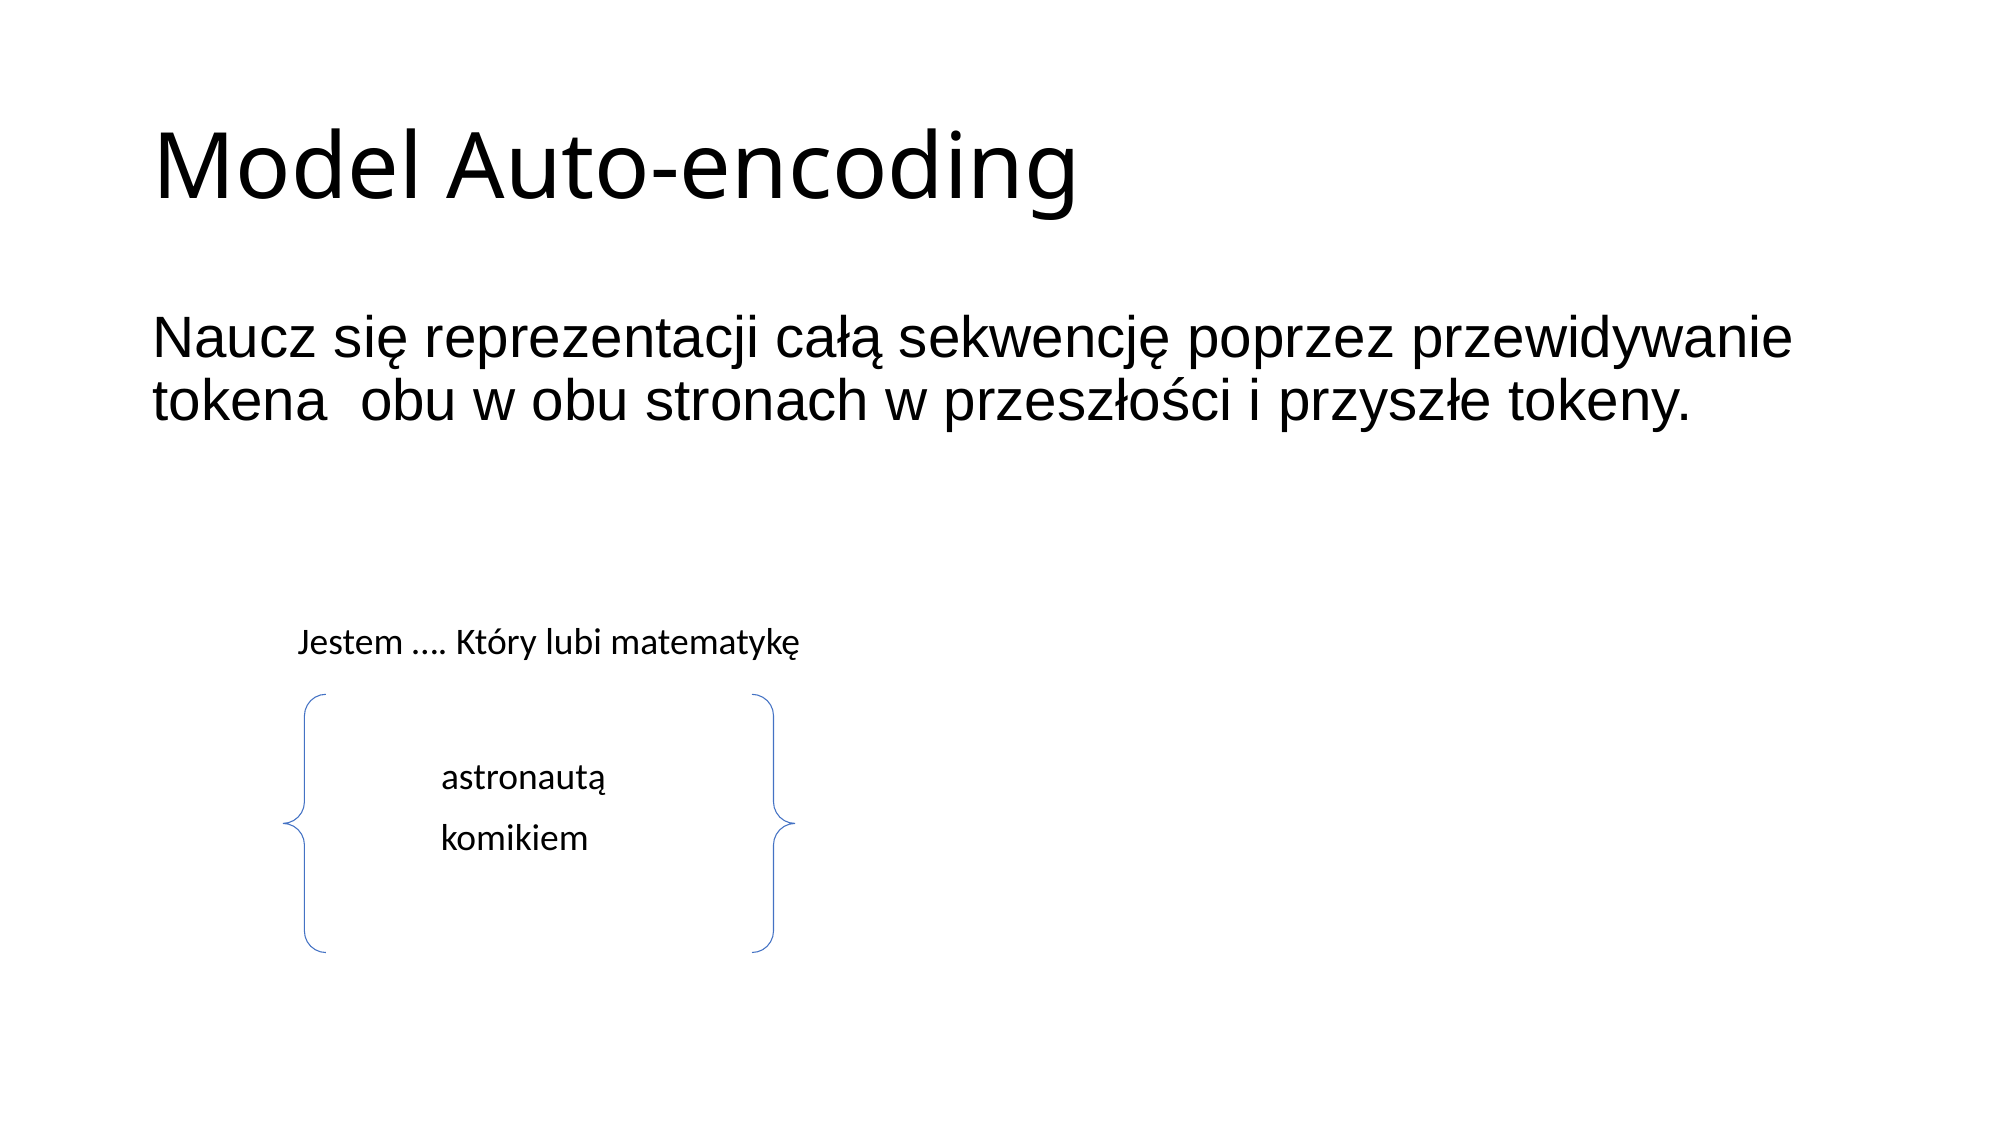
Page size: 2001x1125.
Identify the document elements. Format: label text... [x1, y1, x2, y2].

list Naucz się reprezentacji całą sekwencję poprzez przewidywanie tokena obu w obu stronach w przeszłości i przyszłe tokeny. [137, 299, 1863, 505]
text_box astronautą [426, 744, 621, 805]
text_box [282, 693, 796, 954]
text_box komikiem [426, 805, 605, 865]
title Model Auto-encoding [137, 59, 1863, 278]
text_box Jestem …. Który lubi matematykę [282, 609, 1292, 669]
